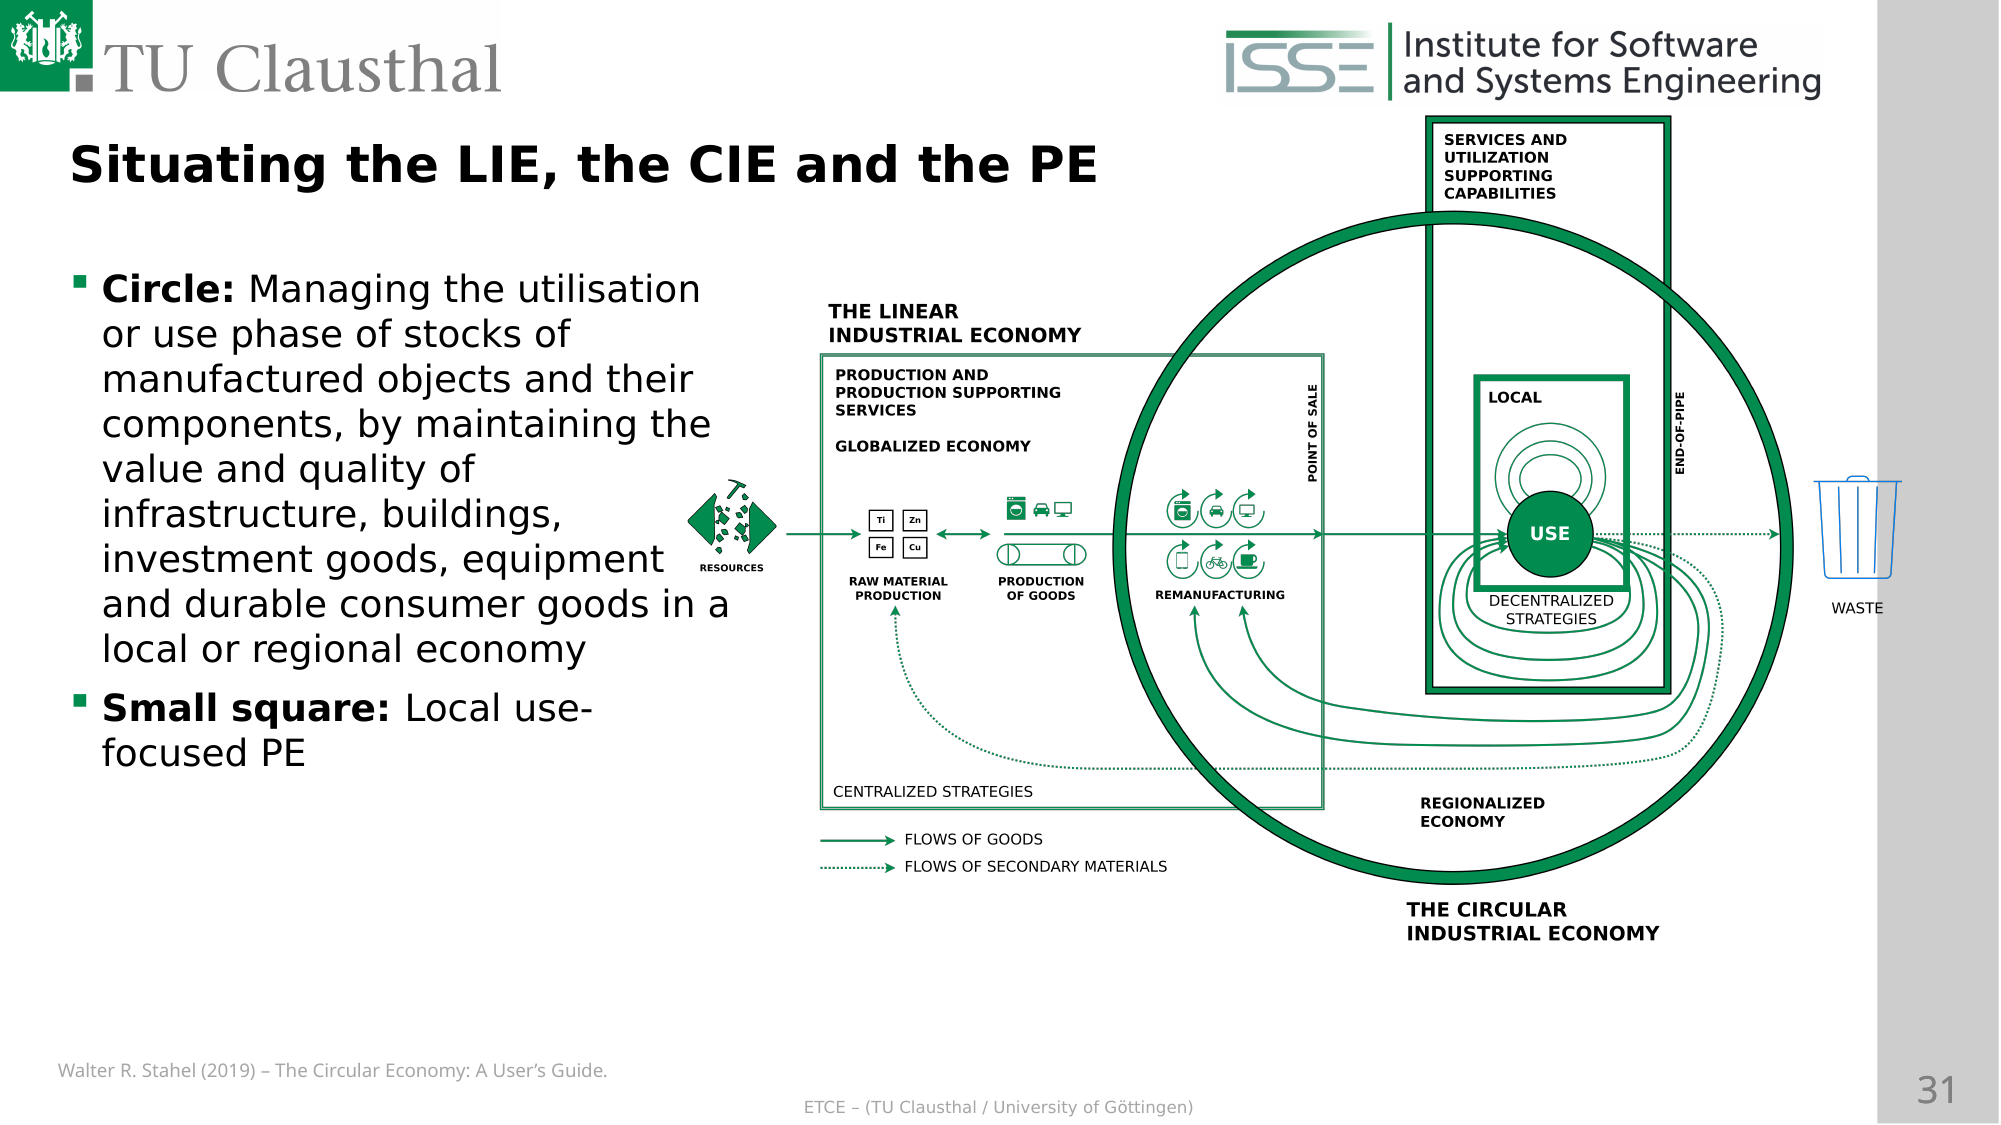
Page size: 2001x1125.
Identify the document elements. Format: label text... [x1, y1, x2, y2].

text_box Circle: Managing the utilisation or use phase of stocks of manufactured objects and their components, by maintaining the value and quality of infrastructure, buildings, investment goods, equipment and durable consumer goods in a local or regional economy Small square: Local use-focused PE Big square: Flows of used materials returning to the raw material producer to recover molecules and atoms in a globalised economy [54, 257, 751, 1034]
picture [1218, 22, 1826, 107]
text_box Situating the LIE, the CIE and the PE [55, 125, 679, 207]
text_box Walter R. Stahel (2019) – The Circular Economy: A User’s Guide. [43, 1051, 1105, 1089]
picture [684, 115, 1903, 946]
picture [0, 0, 501, 92]
